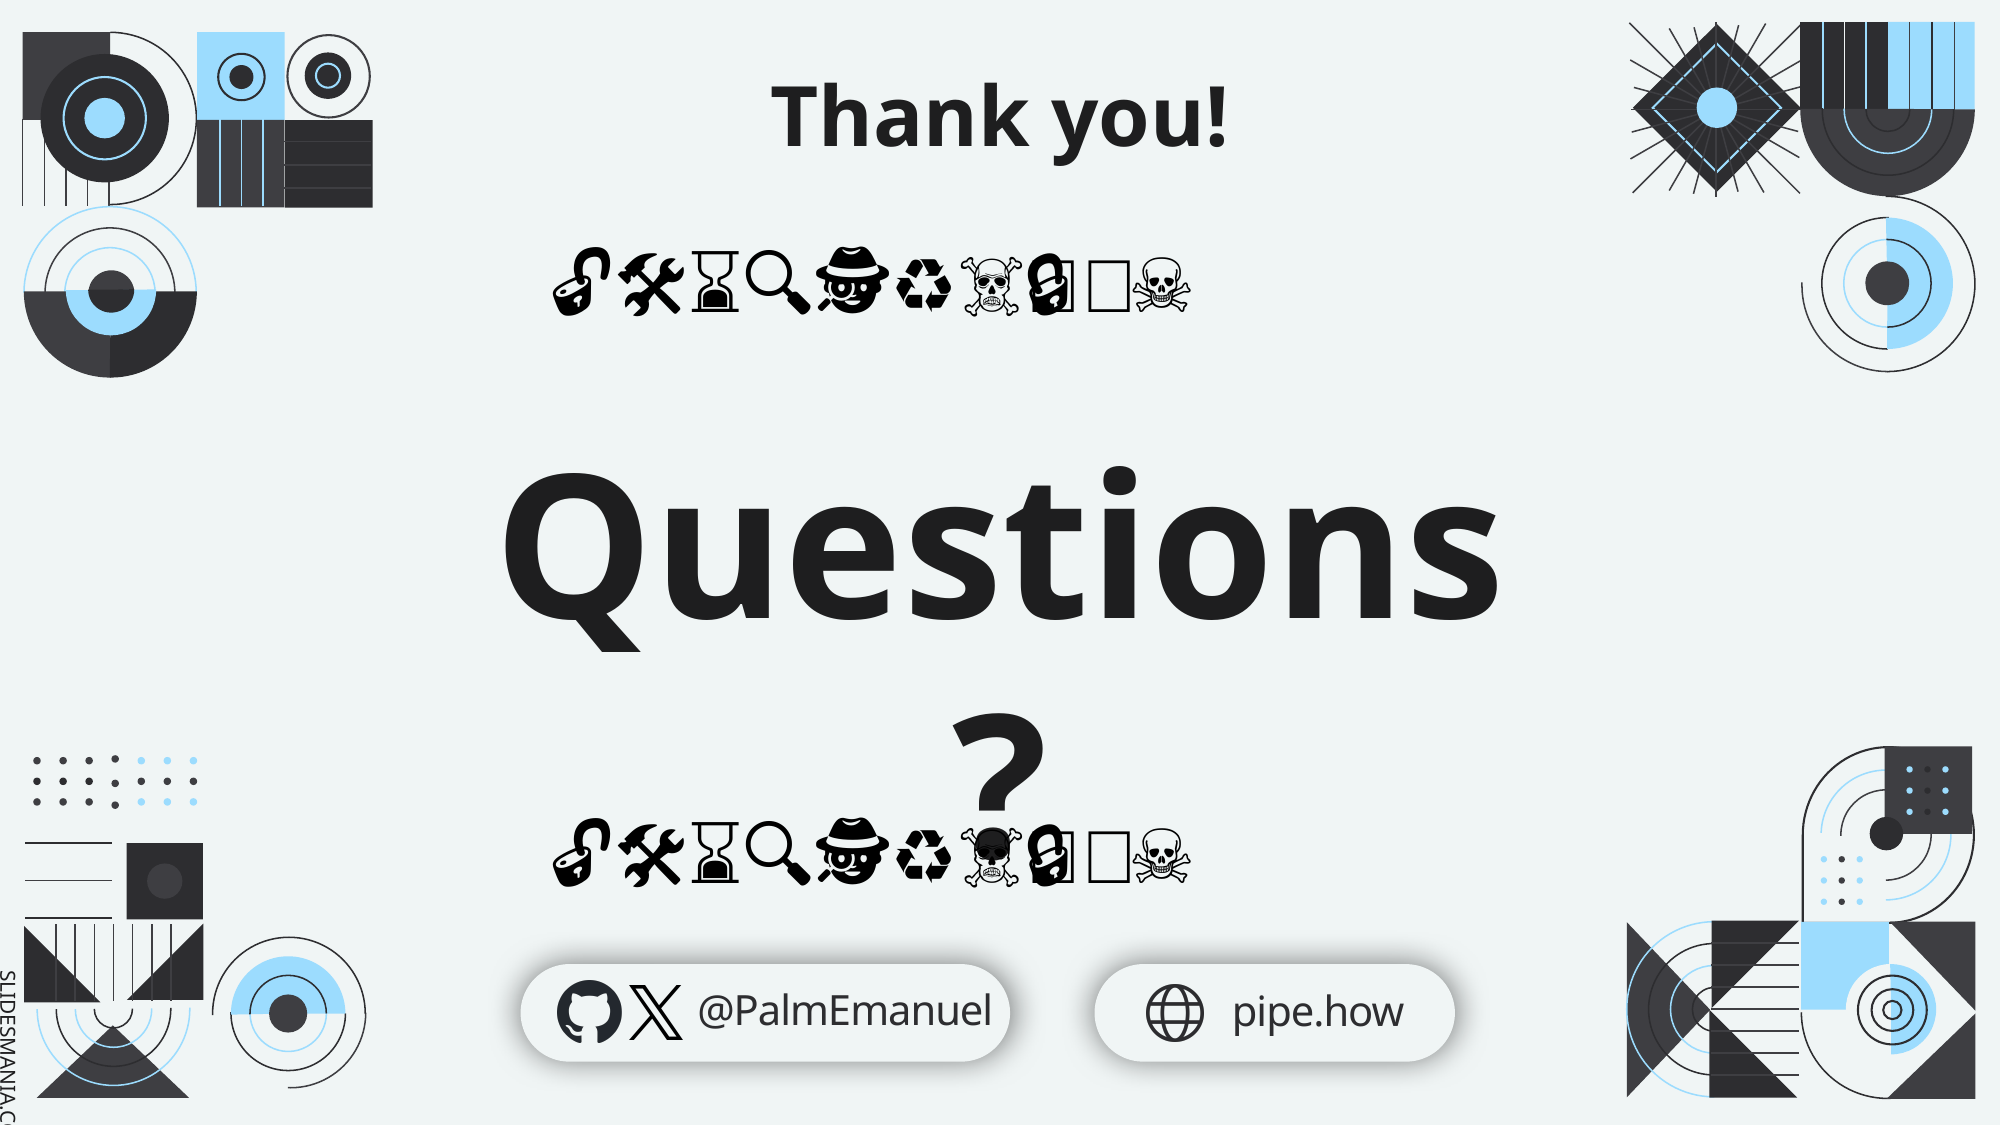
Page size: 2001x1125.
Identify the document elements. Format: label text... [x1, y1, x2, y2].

text_box Thank you! [443, 42, 1557, 230]
title Questions? [443, 398, 1557, 727]
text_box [1094, 963, 1456, 1062]
text_box 🔓🛠️🚀📝🔐⌛🔍🕵️💎👤👥♻️🏴‍☠️🚫🔒 [177, 801, 1823, 907]
text_box 🔓🛠️🚀📝🔐⌛🔍🕵️💎👤👥♻️🏴‍☠️🚫🔒 [177, 229, 1823, 335]
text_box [520, 963, 1047, 1062]
